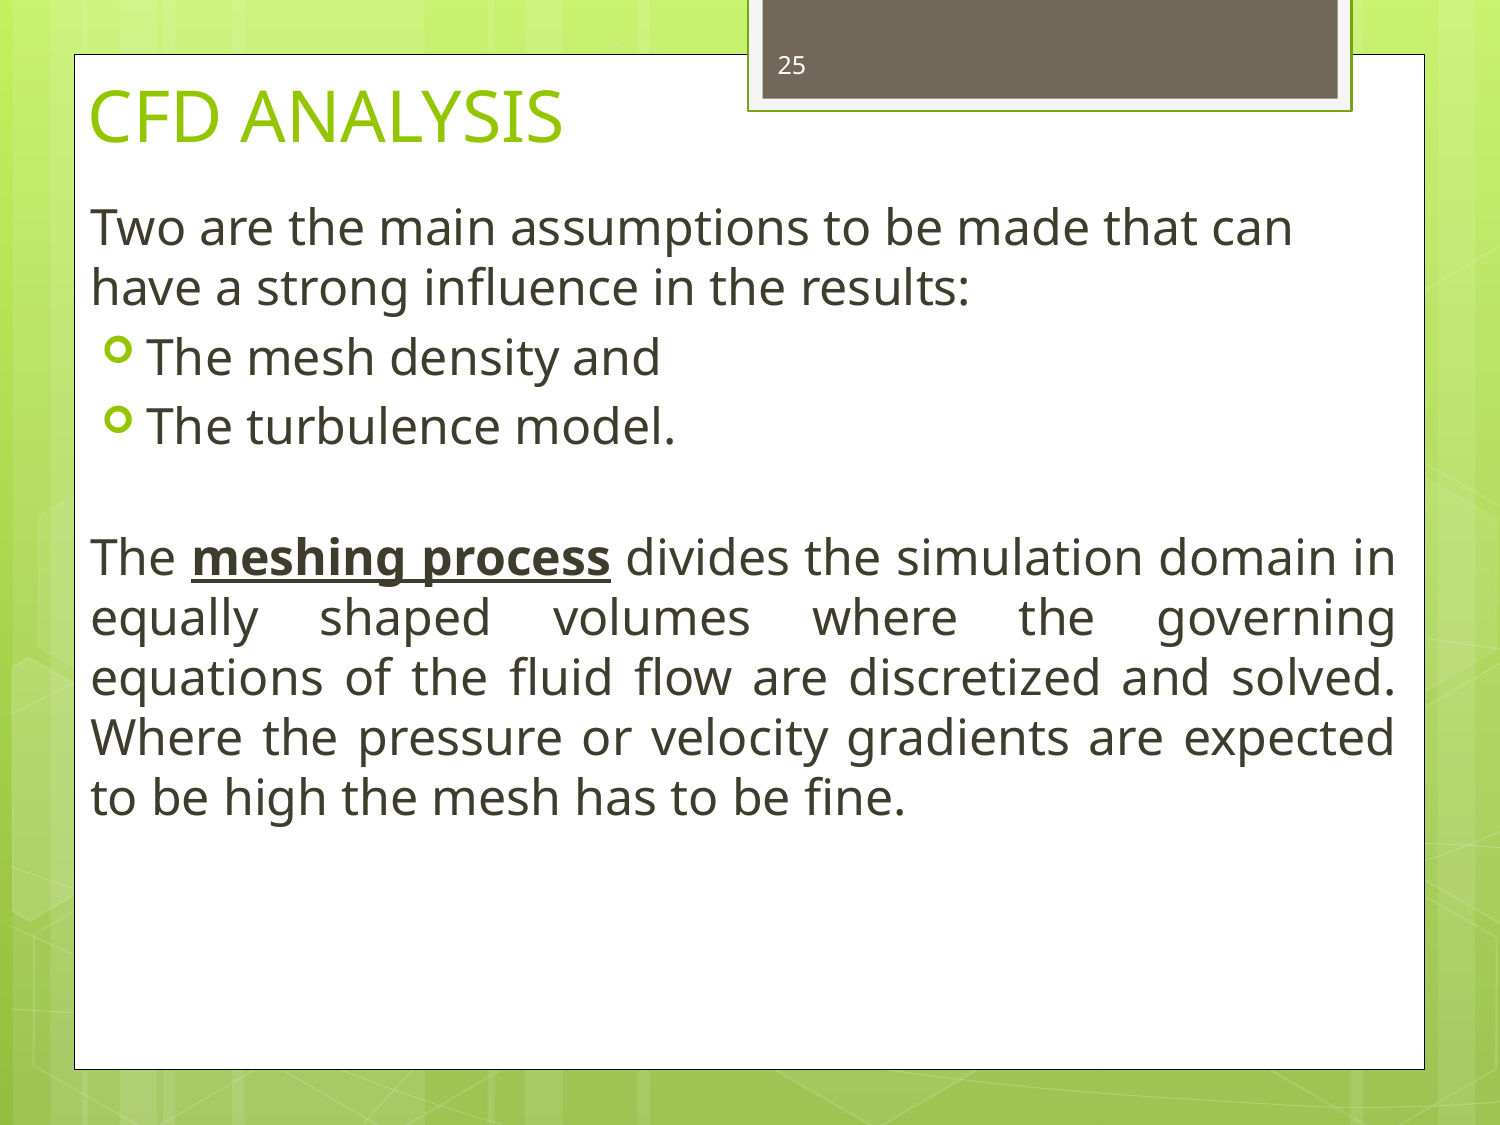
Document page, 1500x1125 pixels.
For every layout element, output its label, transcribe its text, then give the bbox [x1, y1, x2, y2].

title CFD ANALYSIS [72, 62, 1226, 250]
slide_number 25 [762, 36, 982, 97]
list Two are the main assumptions to be made that can have a strong inﬂuence in the results: The mesh density and The turbulence model. The meshing process divides the simulation domain in equally shaped volumes where the governing equations of the ﬂuid ﬂow are discretized and solved. Where the pressure or velocity gradients are expected to be high the mesh has to be ﬁne. [75, 187, 1413, 1063]
